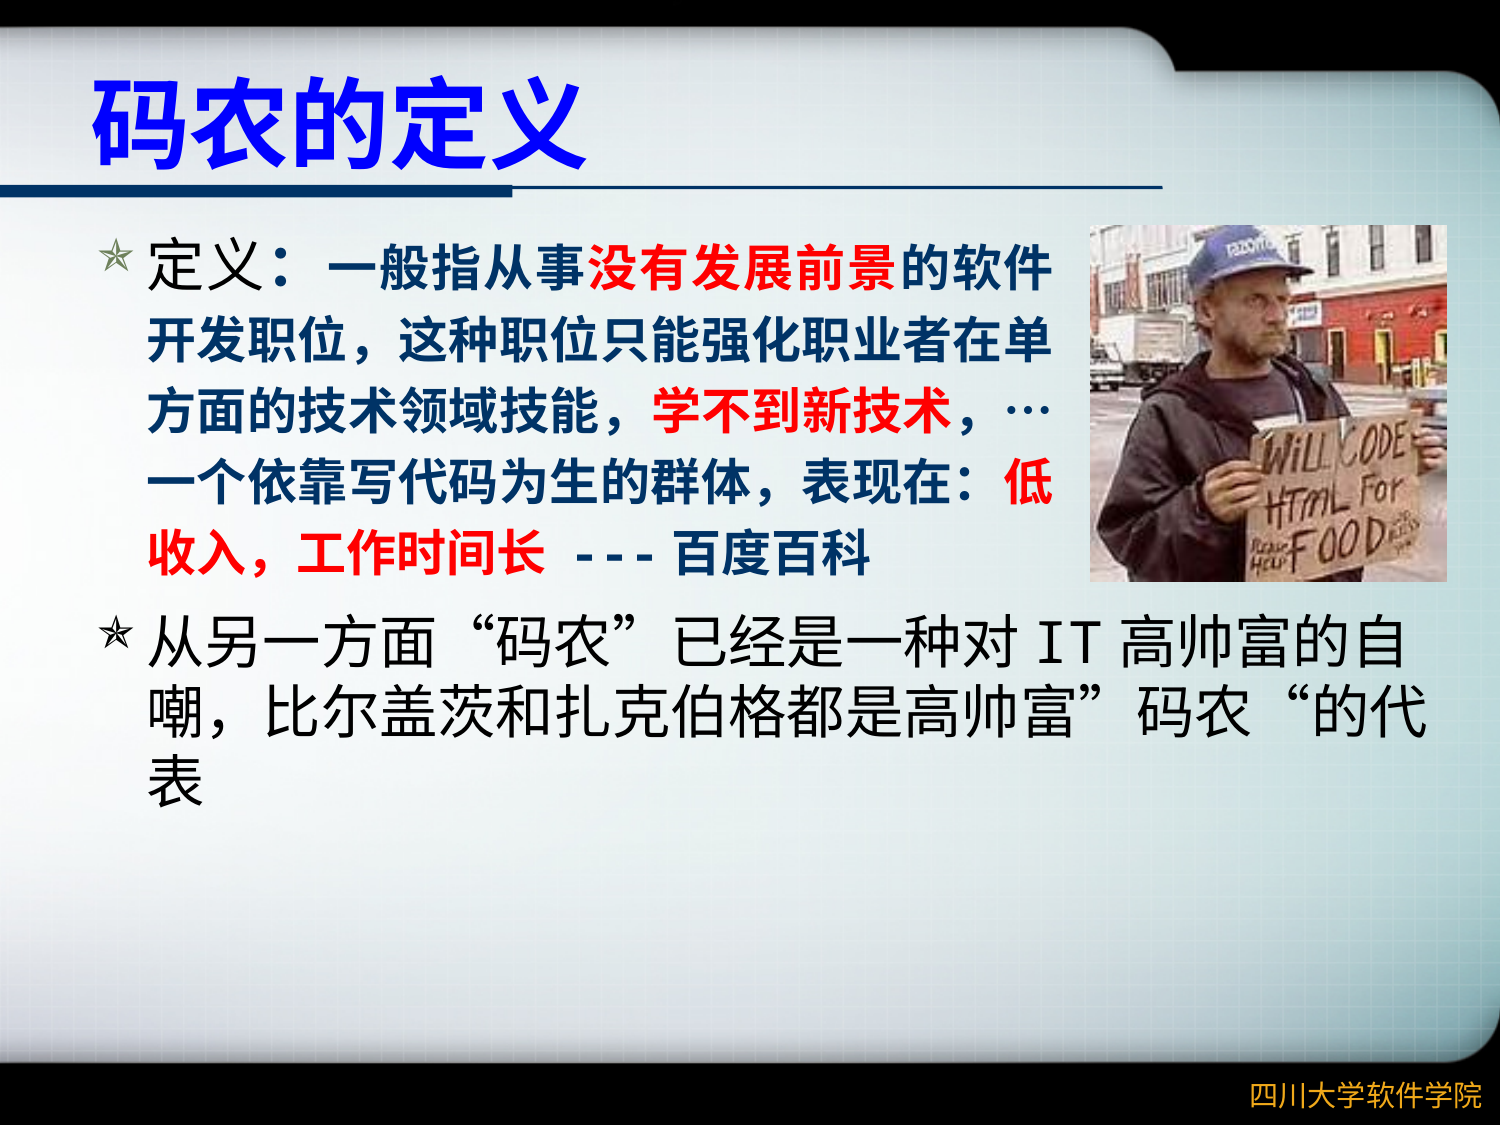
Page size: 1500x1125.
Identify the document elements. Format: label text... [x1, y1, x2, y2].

list 定义：一般指从事没有发展前景的软件开发职位，这种职位只能强化职业者在单方面的技术领域技能，学不到新技术，…一个依靠写代码为生的群体，表现在：低收入，工作时间长 ---百度百科 [75, 219, 1069, 597]
text_box 从另一方面“码农”已经是一种对IT高帅富的自嘲，比尔盖茨和扎克伯格都是高帅富”码农“的代表 [75, 597, 1447, 1071]
title 码农的定义 [75, 62, 1447, 180]
picture [0, 0, 1500, 1125]
